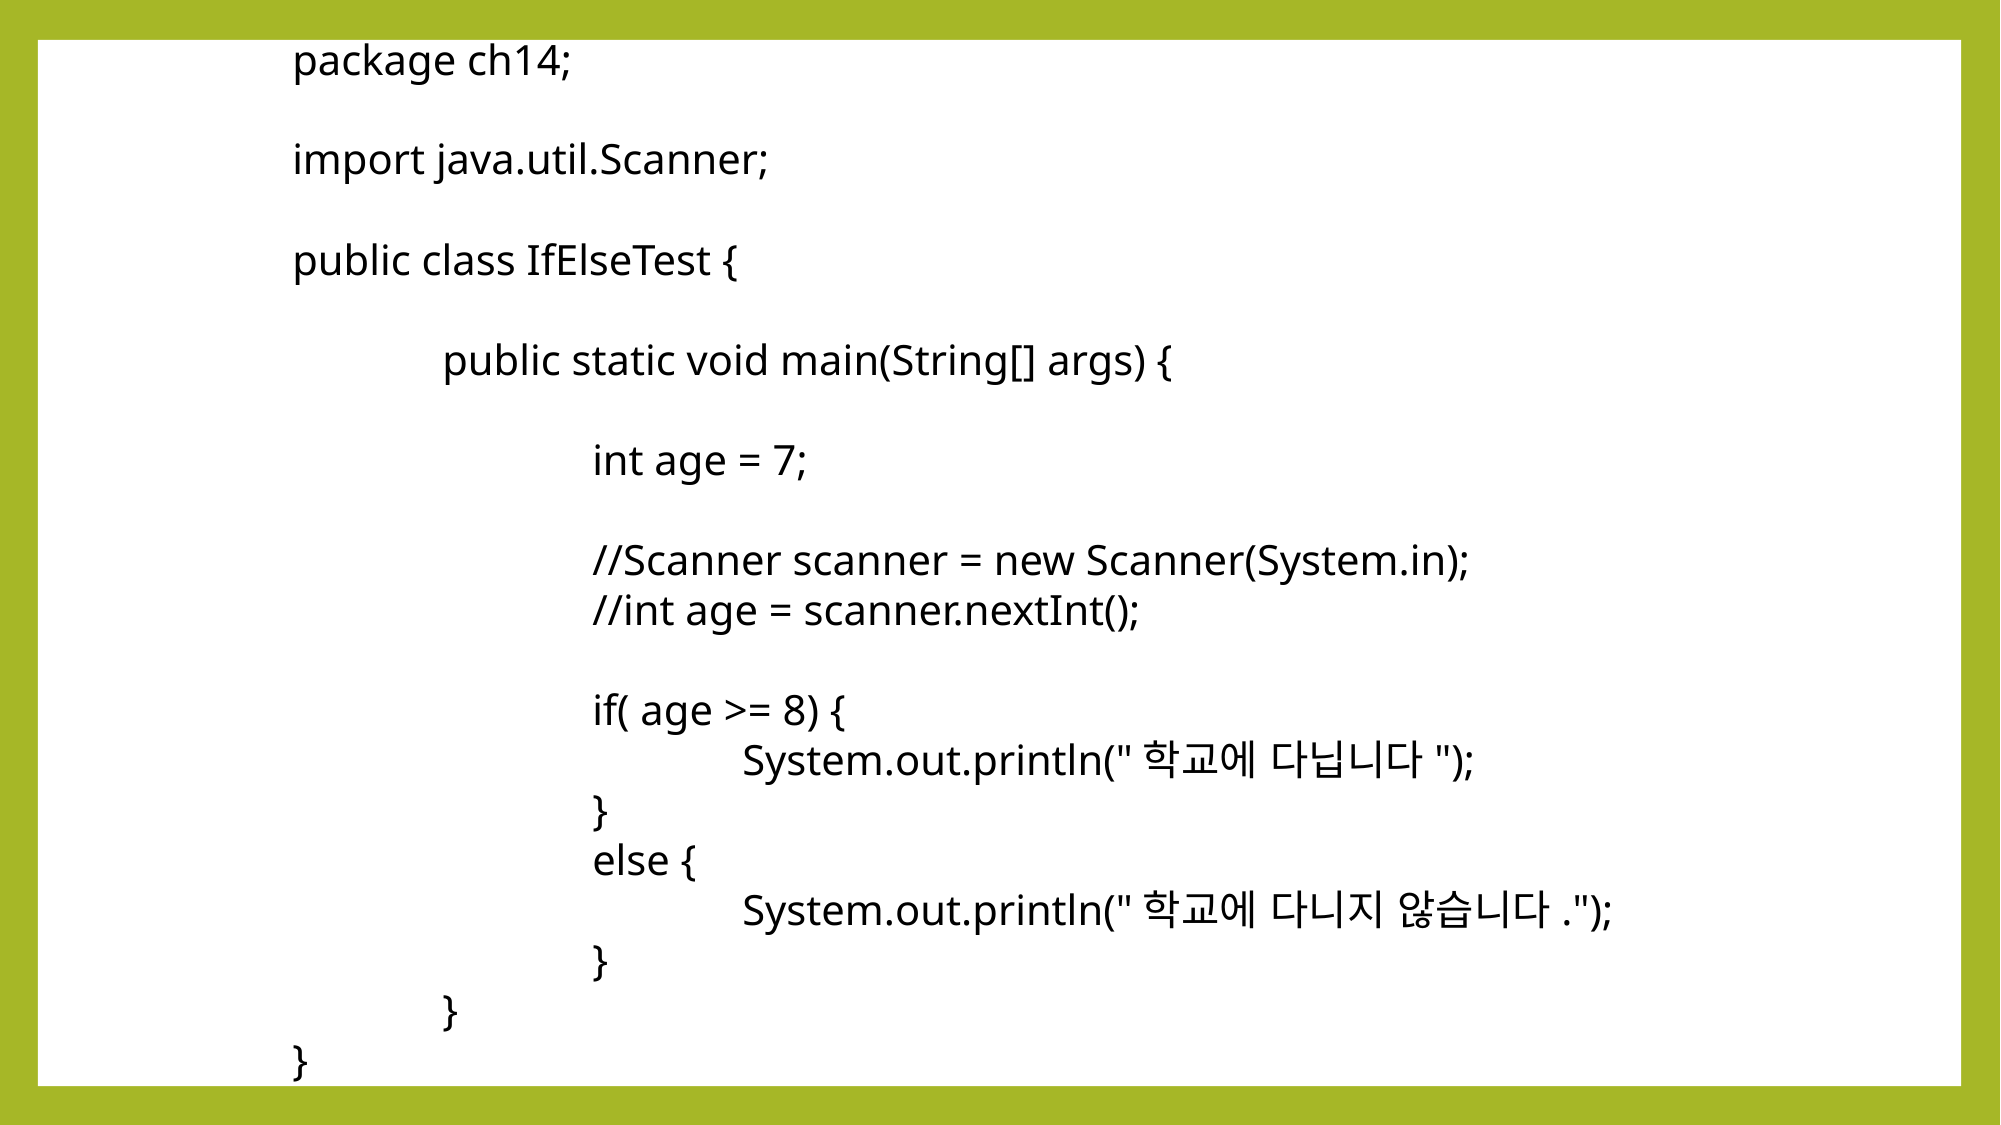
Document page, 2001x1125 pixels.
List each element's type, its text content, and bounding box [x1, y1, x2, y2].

text_box package ch14; import java.util.Scanner; public class IfElseTest { public static void main(String[] args) { int age = 7; //Scanner scanner = new Scanner(System.in); //int age = scanner.nextInt(); if( age >= 8) { System.out.println("학교에 다닙니다"); } else { System.out.println("학교에 다니지 않습니다."); } } } [277, 25, 1754, 1092]
